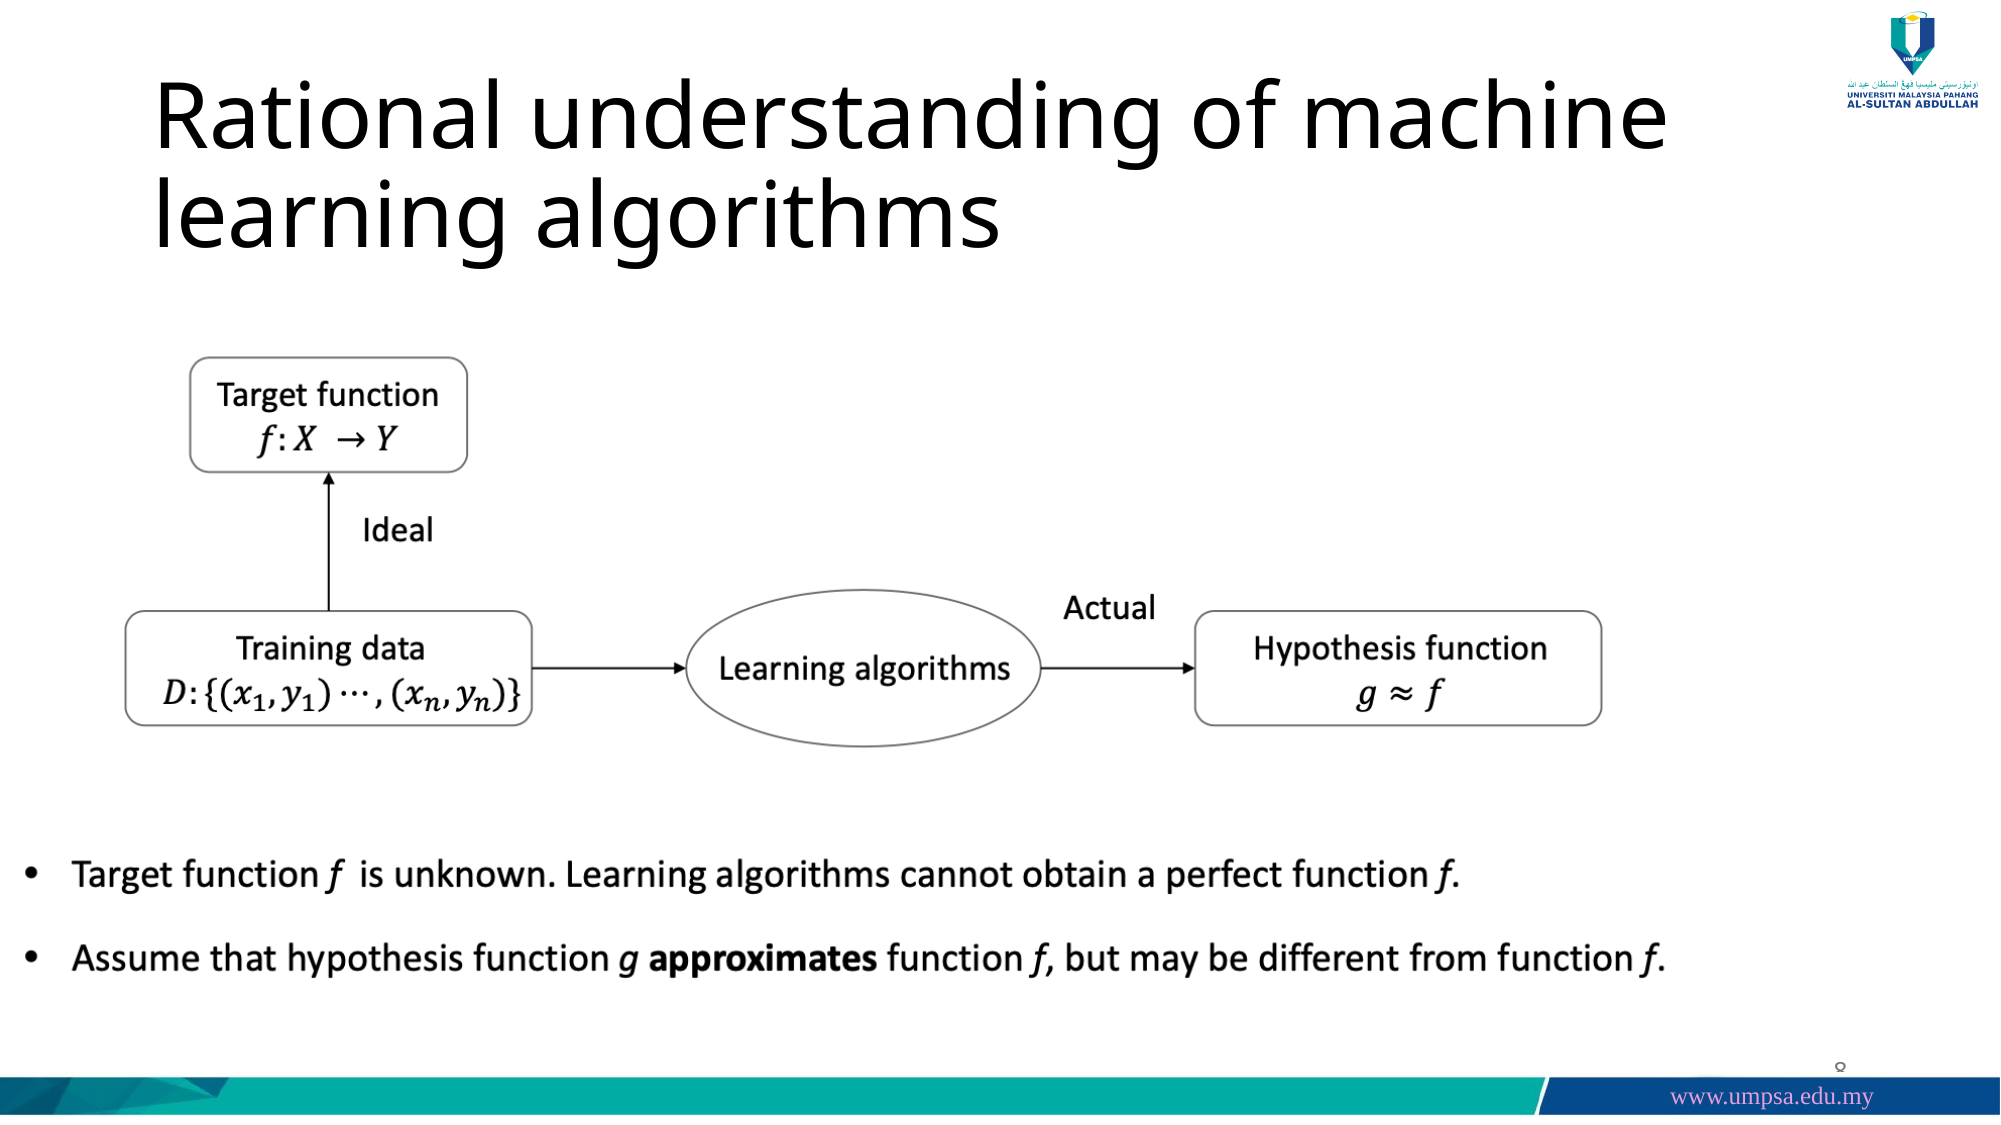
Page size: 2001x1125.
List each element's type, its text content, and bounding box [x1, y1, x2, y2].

slide_number 8 [1412, 1042, 1863, 1103]
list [0, 311, 1726, 1001]
picture [0, 1072, 2000, 1117]
title Rational understanding of machine learning algorithms [137, 59, 1863, 278]
picture [1847, 10, 1978, 108]
